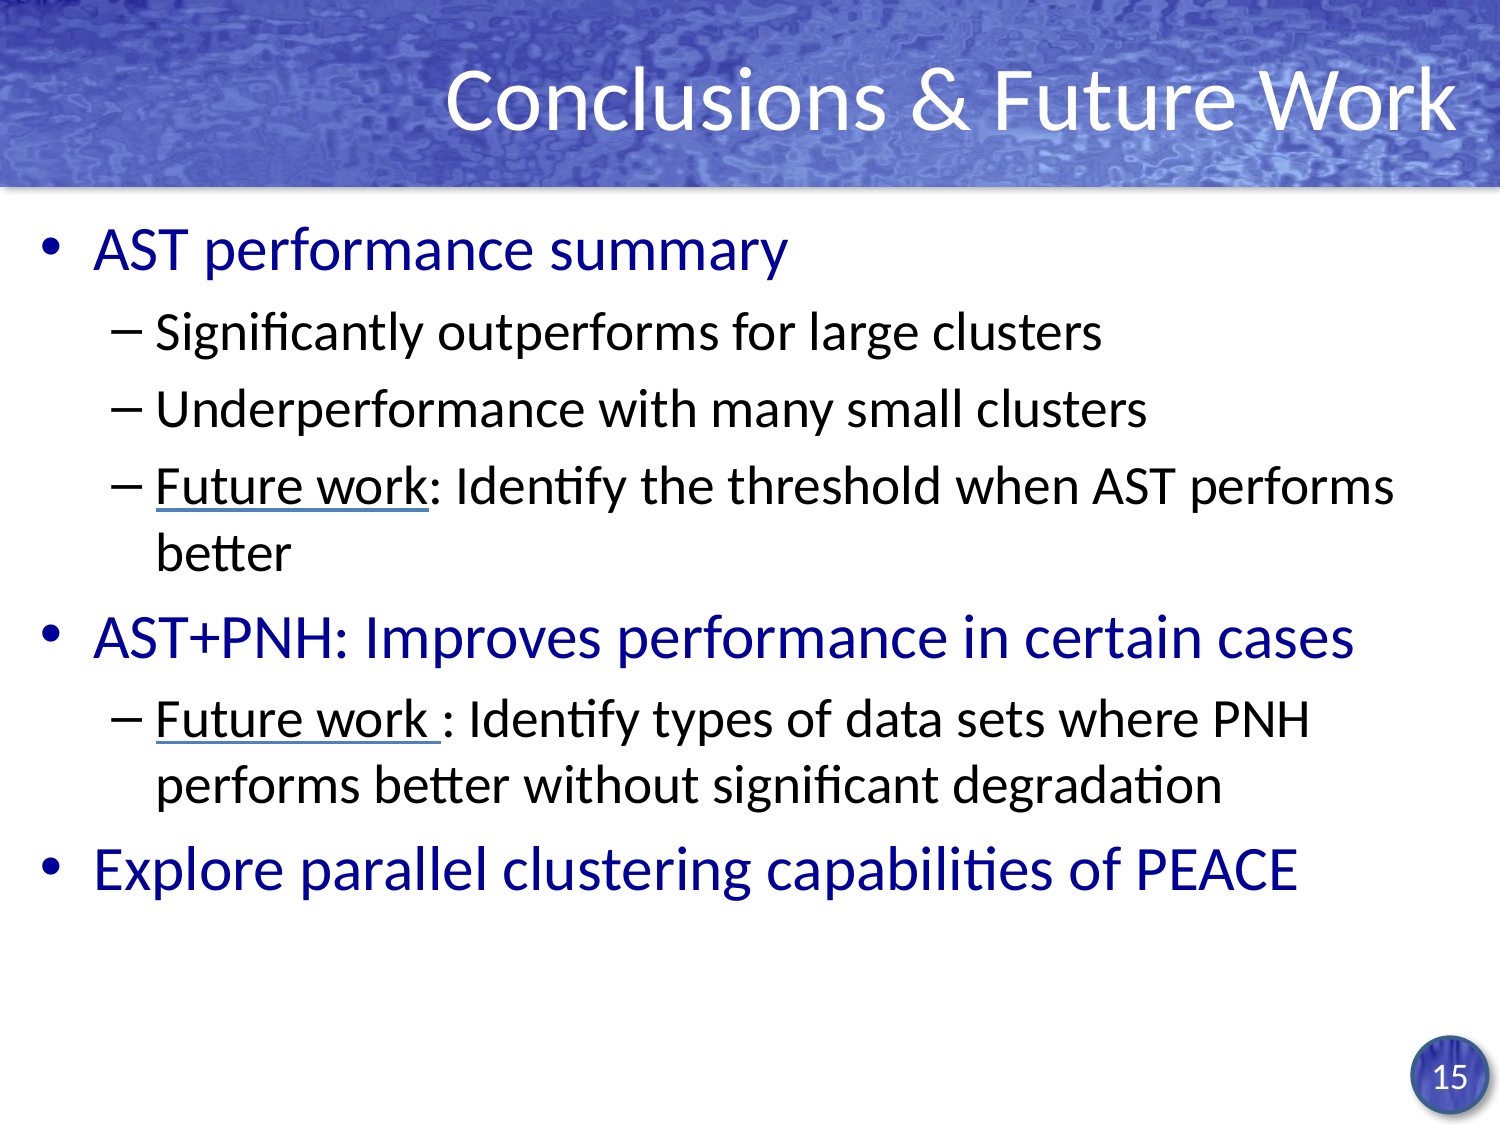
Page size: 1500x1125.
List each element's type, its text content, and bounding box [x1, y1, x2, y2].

picture [1415, 1040, 1485, 1110]
picture [0, 0, 1500, 187]
list AST performance summary Significantly outperforms for large clusters Underperformance with many small clusters Future work: Identify the threshold when AST performs better AST+PNH: Improves performance in certain cases Future work : Identify types of data sets where PNH performs better without significant degradation Explore parallel clustering capabilities of PEACE [24, 200, 1475, 913]
title Conclusions & Future Work [125, 12, 1475, 175]
